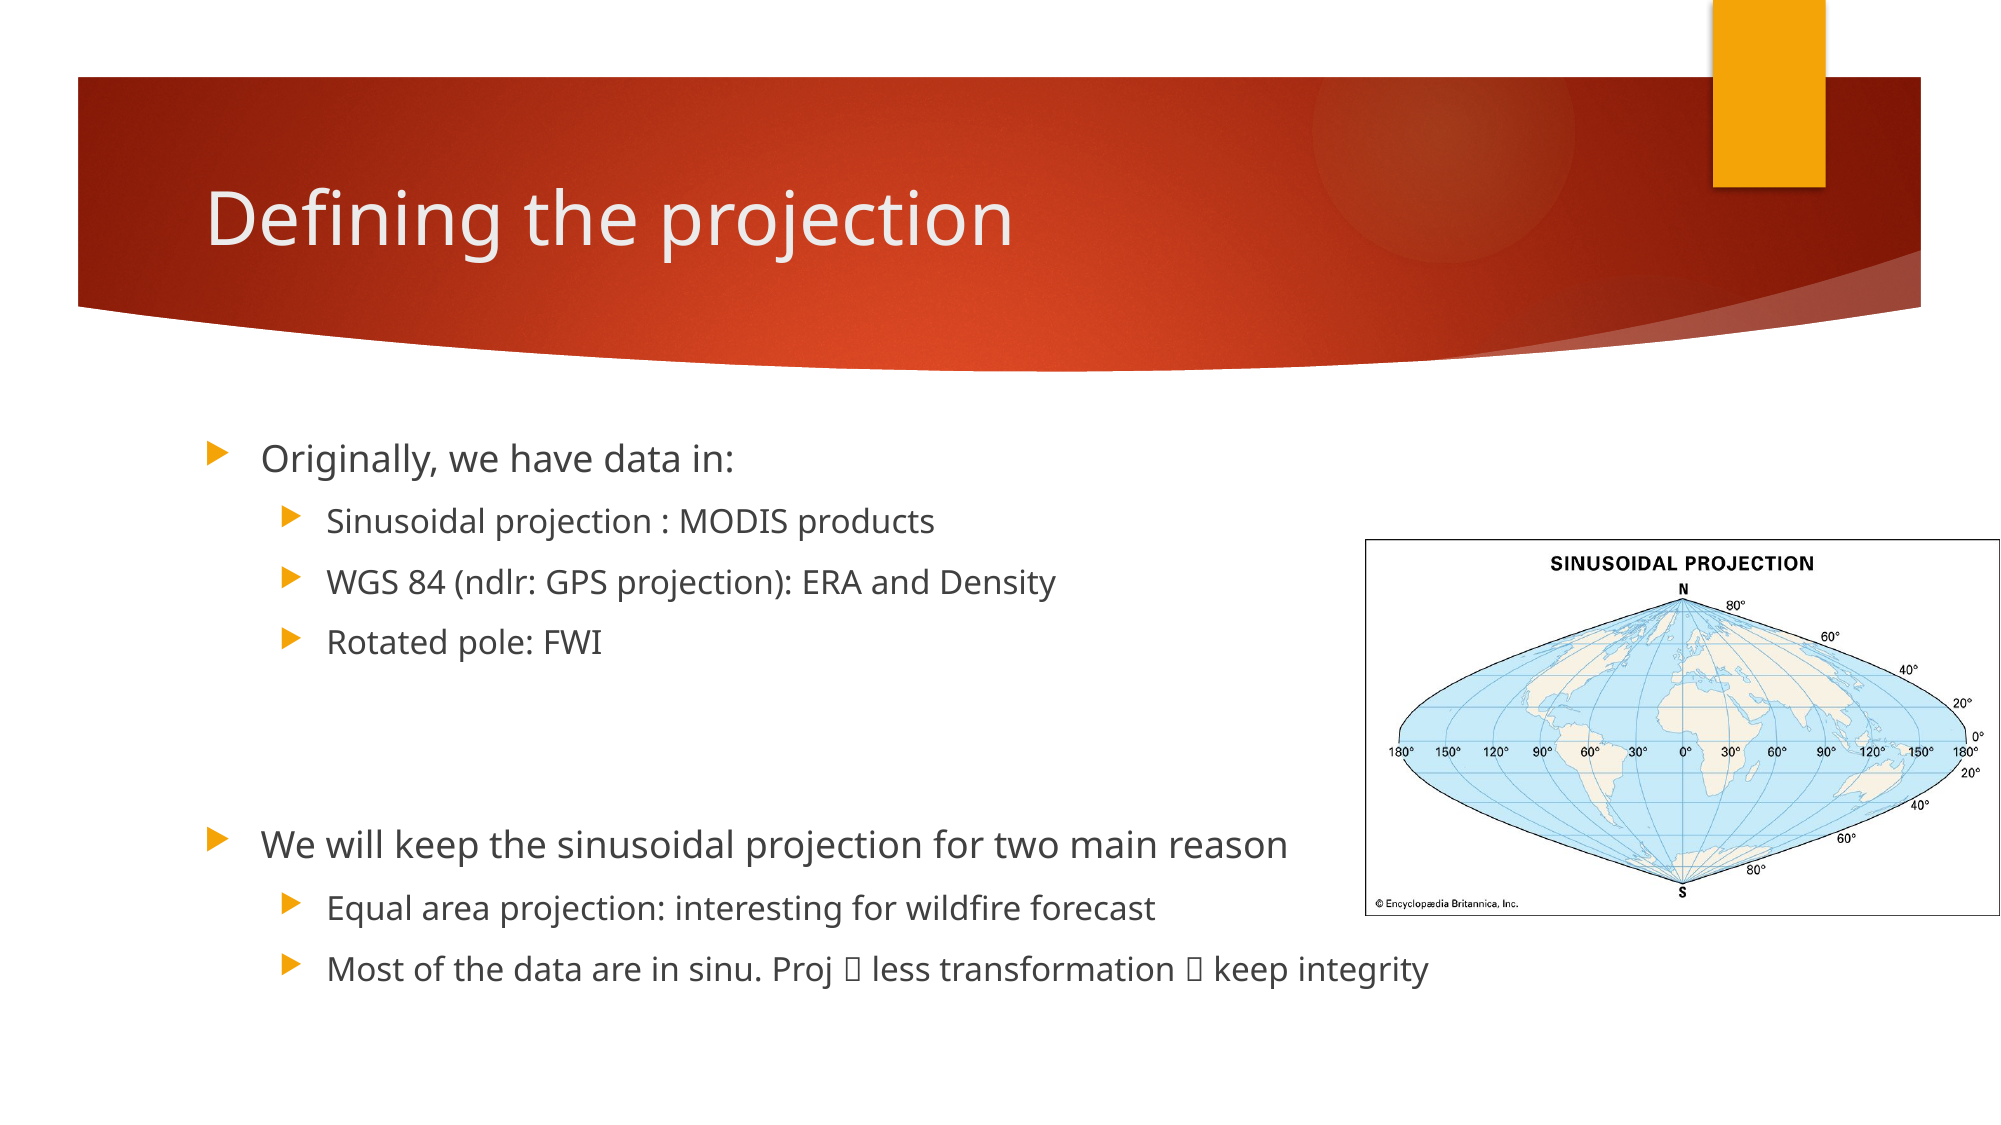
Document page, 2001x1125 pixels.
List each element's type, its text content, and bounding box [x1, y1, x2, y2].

picture [1364, 538, 2000, 916]
title Defining the projection [189, 155, 1627, 275]
list Originally, we have data in: Sinusoidal projection : MODIS products WGS 84 (ndlr: GPS projection): ERA and Density Rotated pole: FWI We will keep the sinusoidal projection for two main reason Equal area projection: interesting for wildfire forecast Most of the data are in sinu. Proj  less transformation  keep integrity [189, 427, 1627, 1019]
